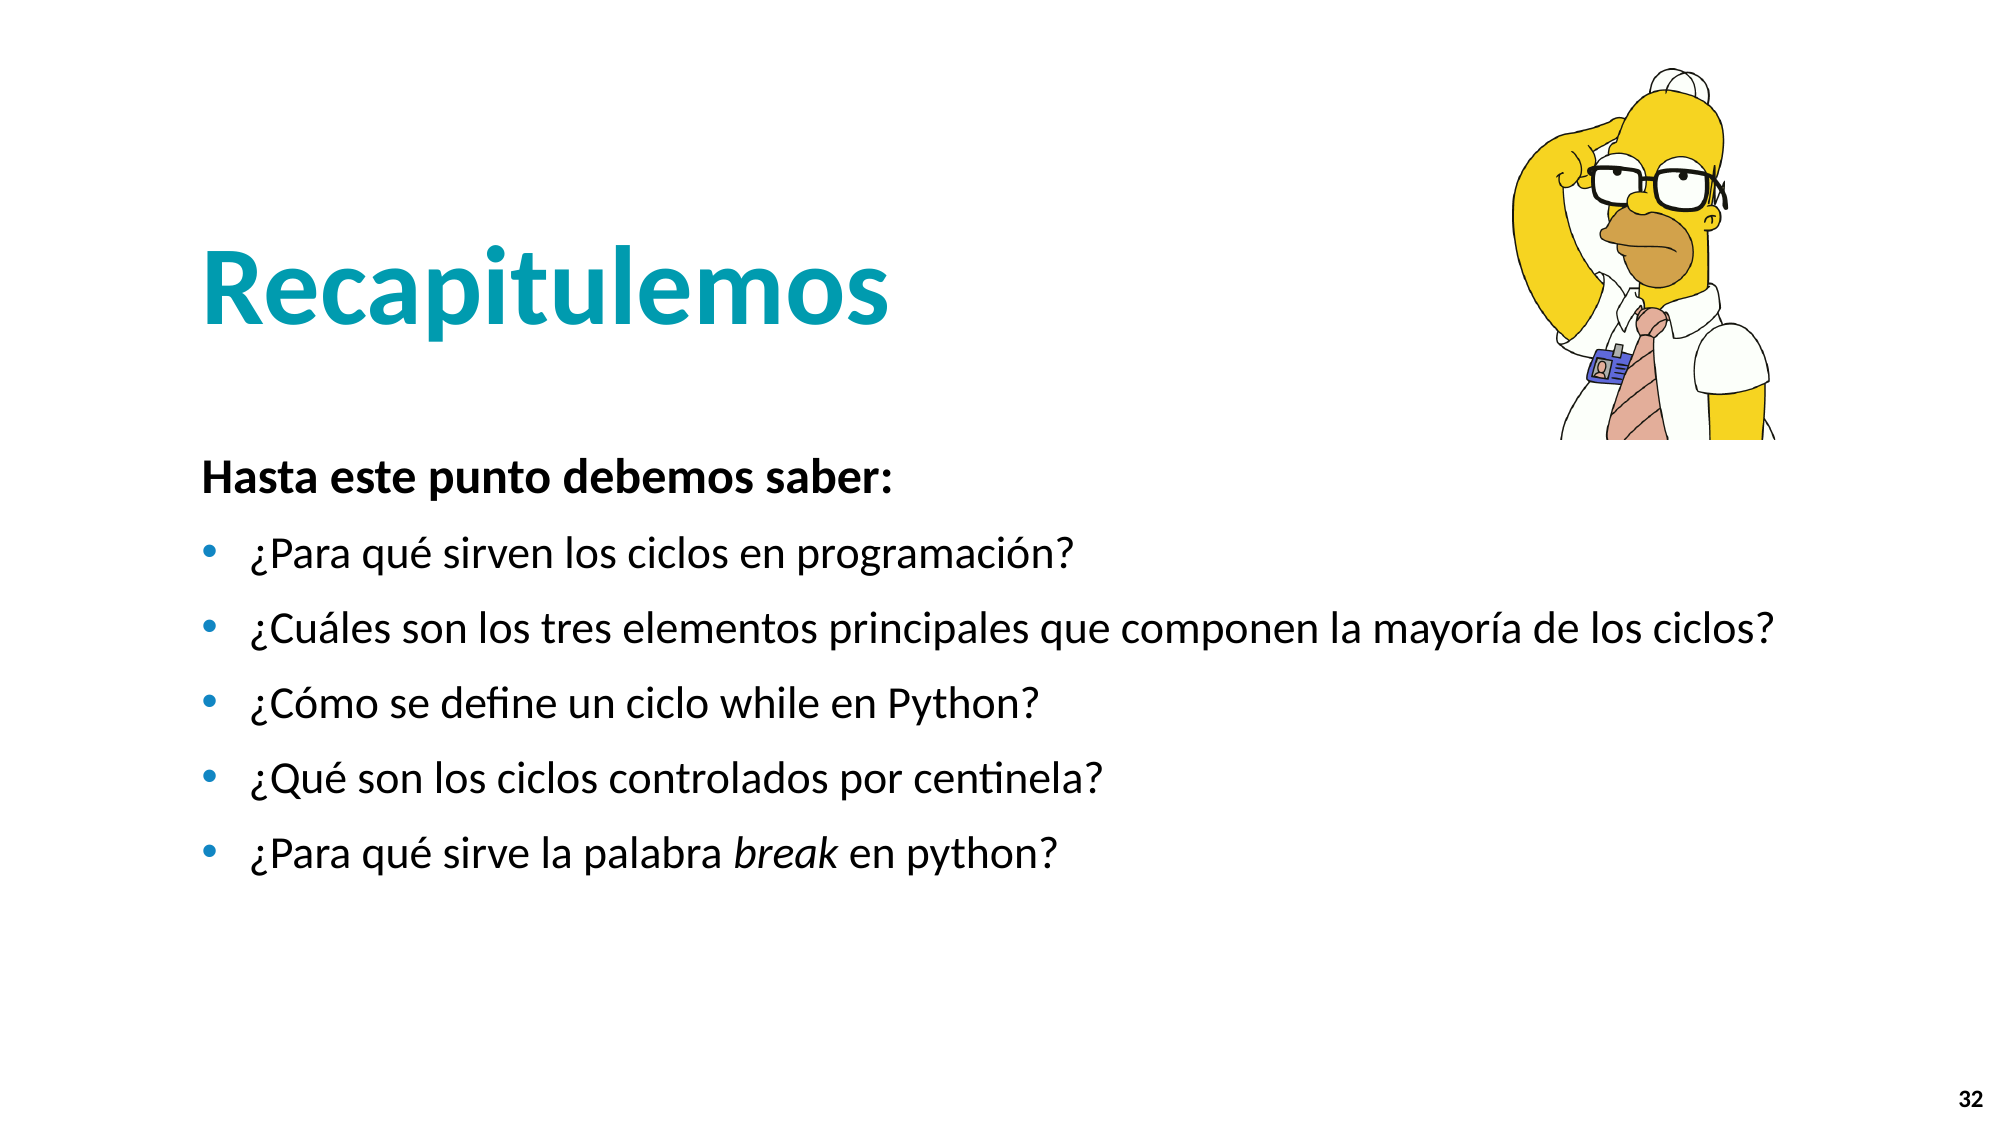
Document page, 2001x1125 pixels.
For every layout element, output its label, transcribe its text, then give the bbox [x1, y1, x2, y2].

slide_number 32 [1921, 1072, 2000, 1124]
text_box Hasta este punto debemos saber: ¿Para qué sirven los ciclos en programación? ¿Cuáles son los tres elementos principales que componen la mayoría de los ciclos? ¿Cómo se define un ciclo while en Python? ¿Qué son los ciclos controlados por centinela? ¿Para qué sirve la palabra break en python? [186, 435, 1884, 1033]
title Recapitulemos [186, 196, 1365, 364]
picture [1365, 68, 1922, 440]
